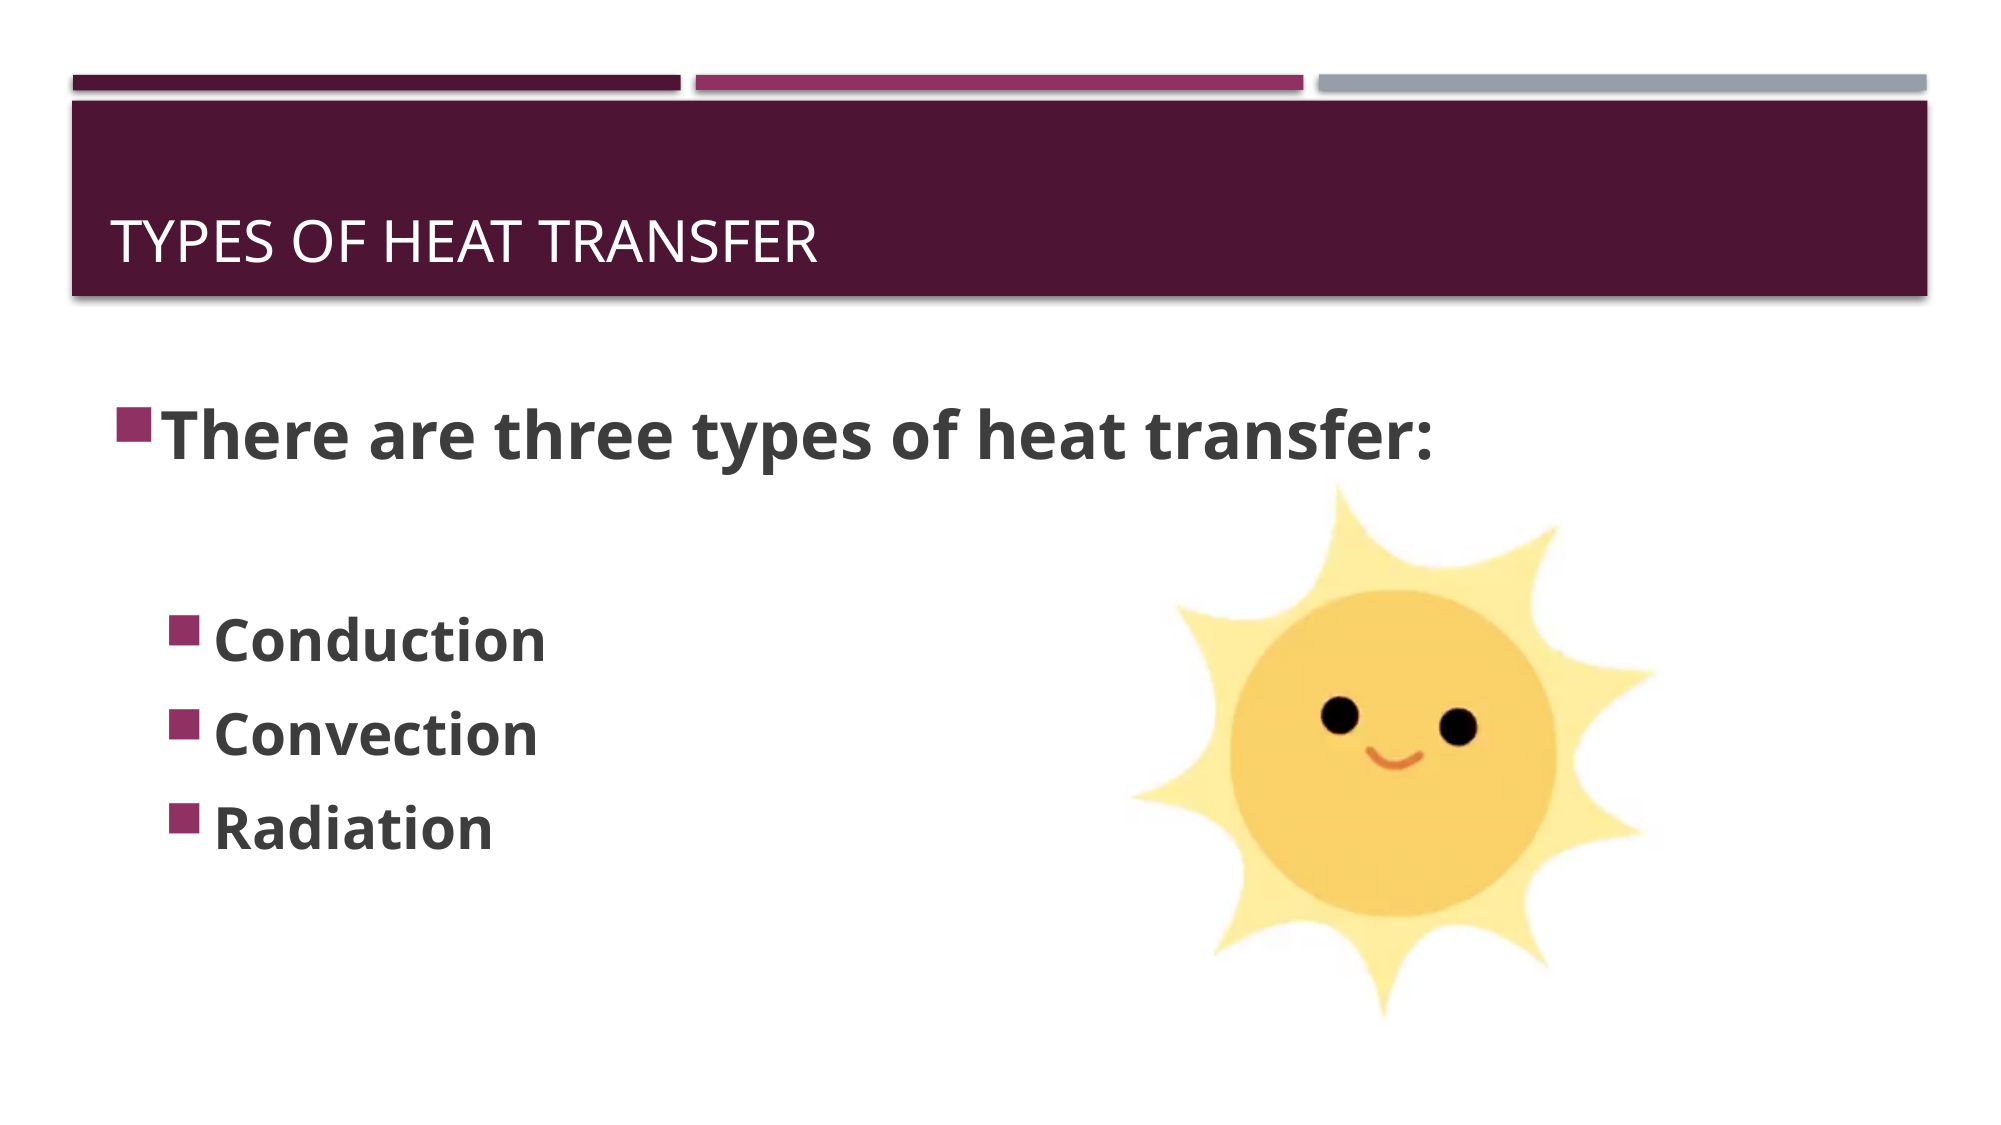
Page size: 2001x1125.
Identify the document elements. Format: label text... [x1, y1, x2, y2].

title Types of Heat Transfer [95, 115, 1905, 282]
list There are three types of heat transfer: Conduction Convection Radiation [95, 357, 1905, 962]
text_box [1114, 474, 1678, 1038]
